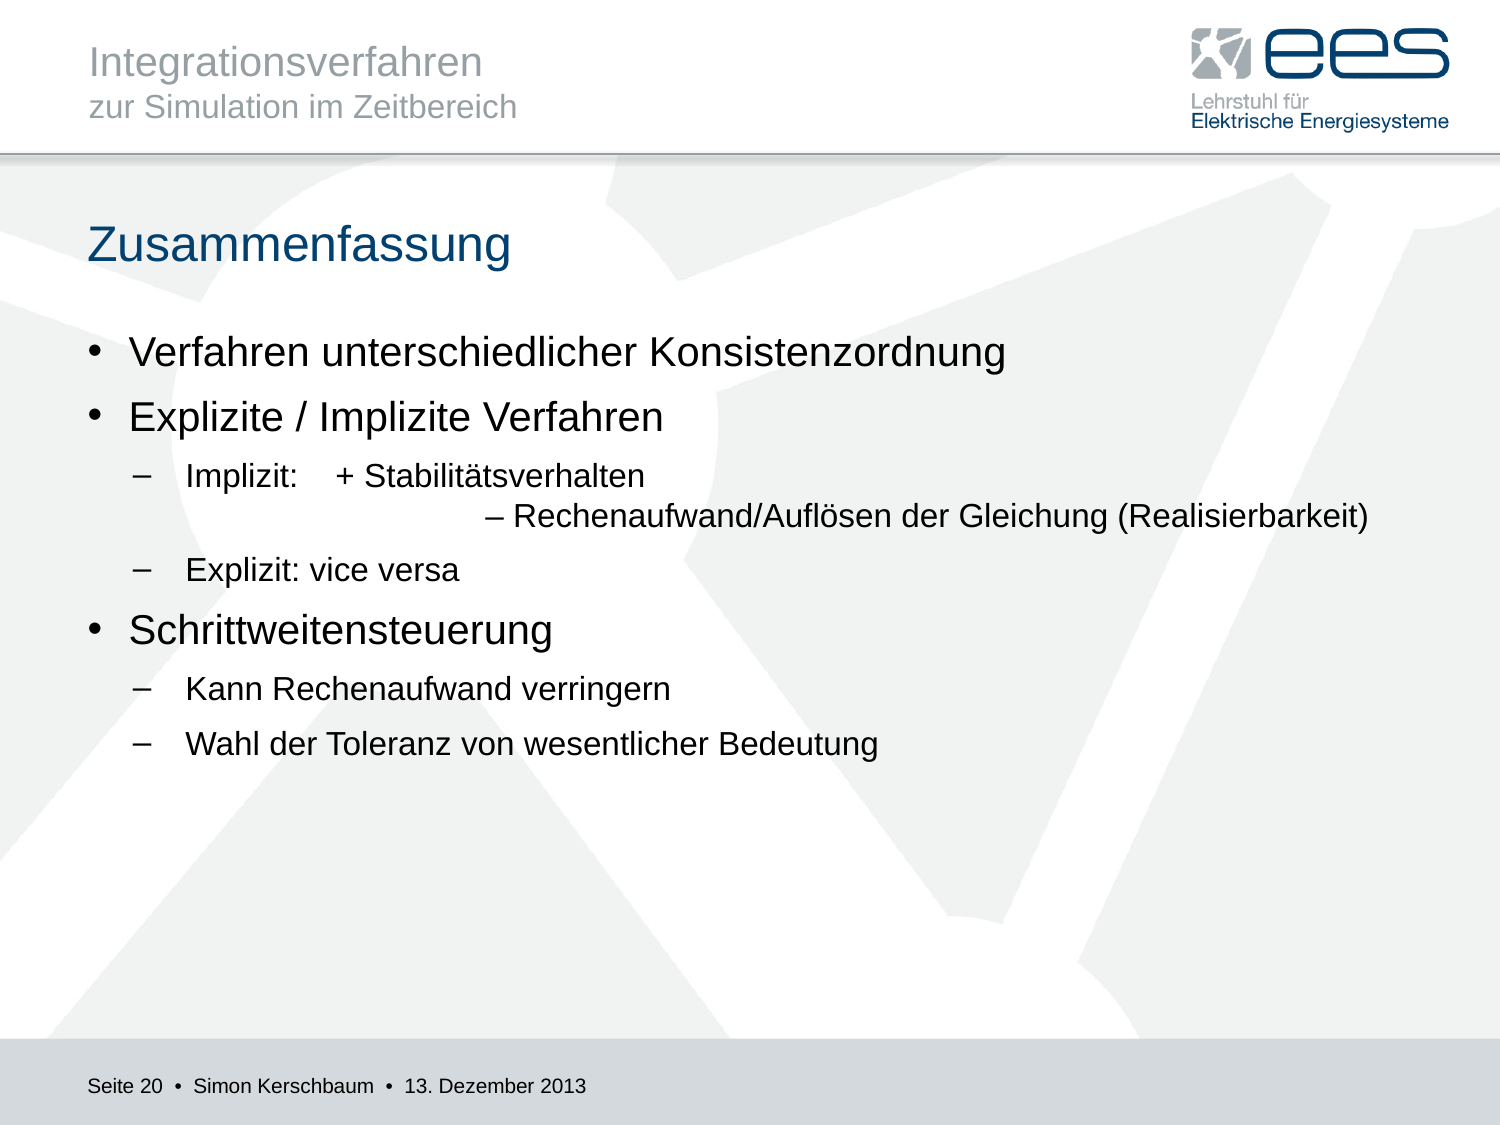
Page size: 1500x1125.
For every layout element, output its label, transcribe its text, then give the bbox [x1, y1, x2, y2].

picture [0, 155, 1500, 1038]
title Zusammenfassung [87, 180, 1413, 302]
list Verfahren unterschiedlicher Konsistenzordnung Explizite / Implizite Verfahren Implizit: + Stabilitätsverhalten – Rechenaufwand/Auflösen der Gleichung (Realisierbarkeit) Explizit: vice versa Schrittweitensteuerung Kann Rechenaufwand verringern Wahl der Toleranz von wesentlicher Bedeutung [87, 324, 1413, 952]
